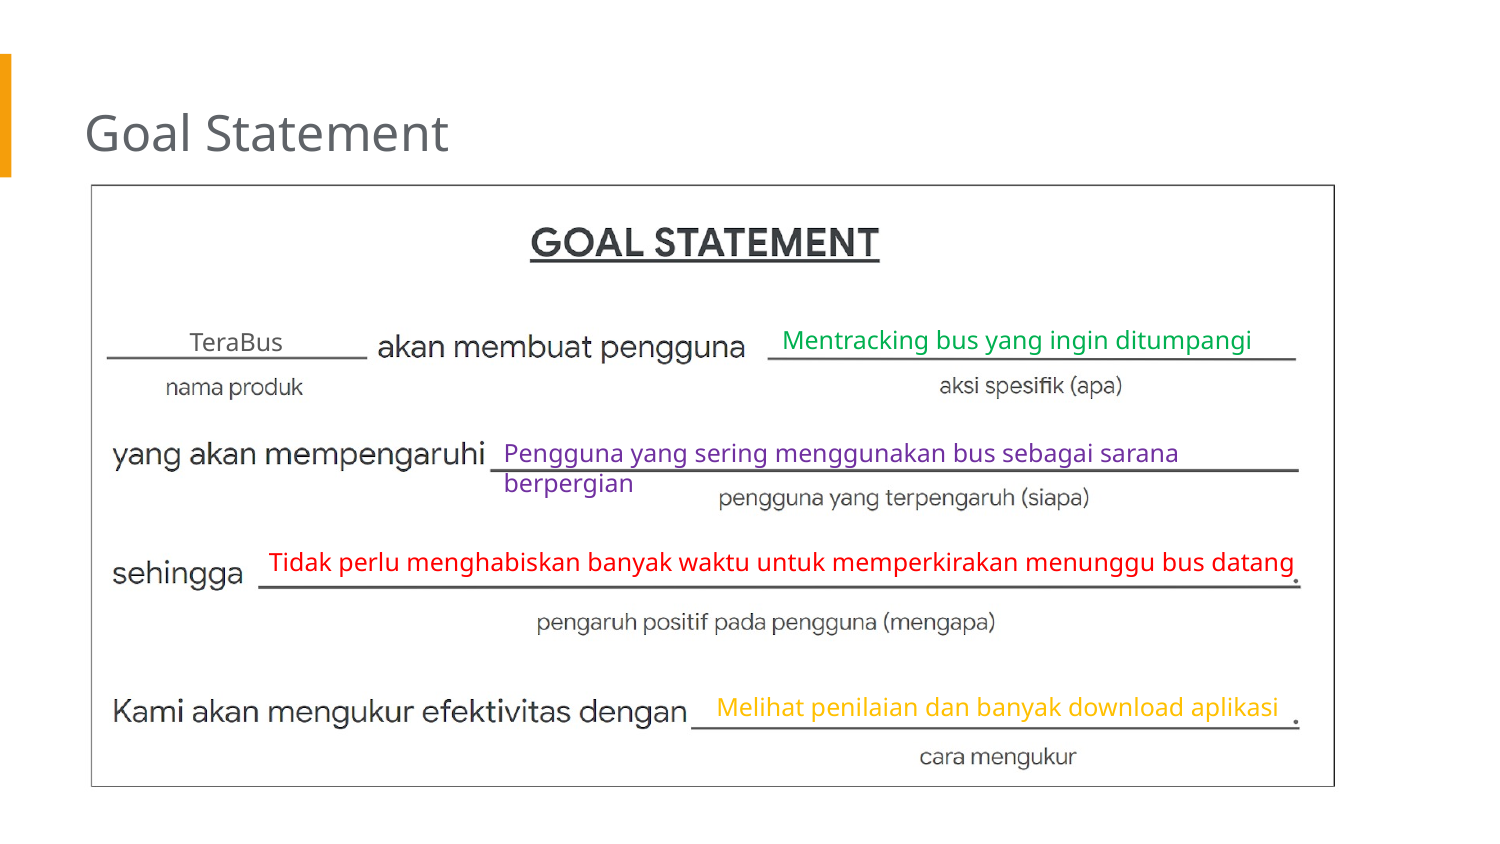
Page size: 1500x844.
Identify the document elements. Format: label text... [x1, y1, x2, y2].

text_box Goal Statement [84, 85, 1087, 176]
picture [84, 176, 1340, 794]
